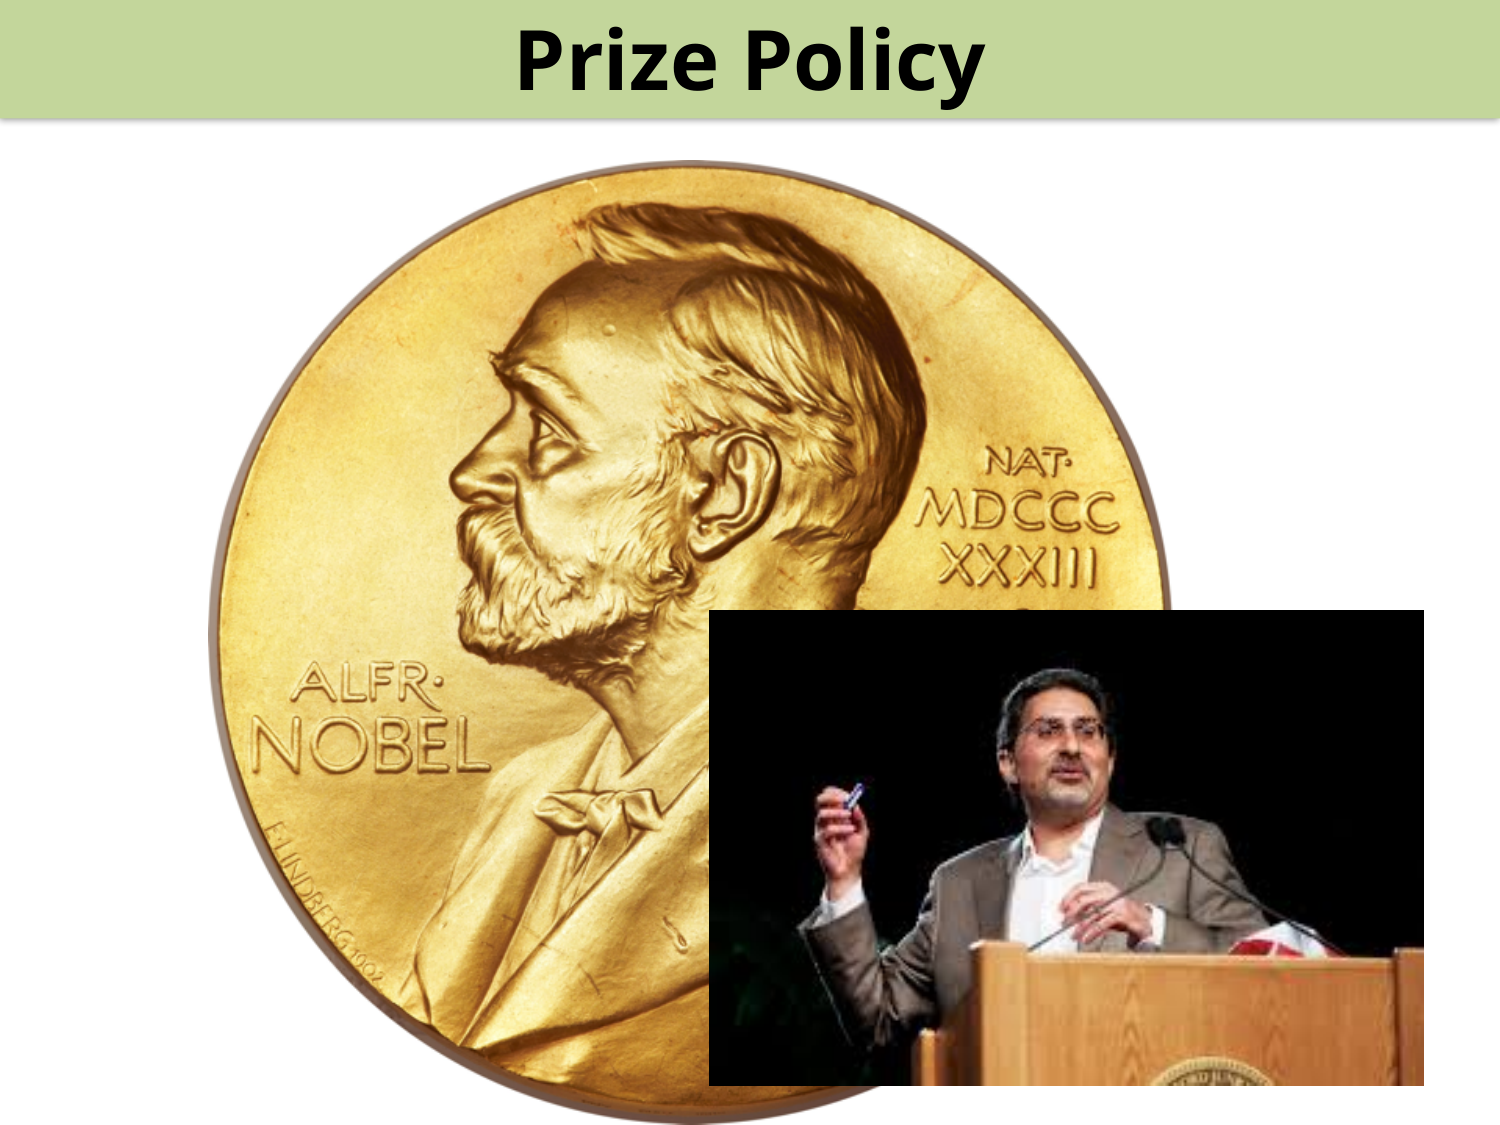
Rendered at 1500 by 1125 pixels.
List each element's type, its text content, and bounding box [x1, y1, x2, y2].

text_box Prize Policy [0, 0, 1500, 122]
picture [208, 160, 1425, 1125]
